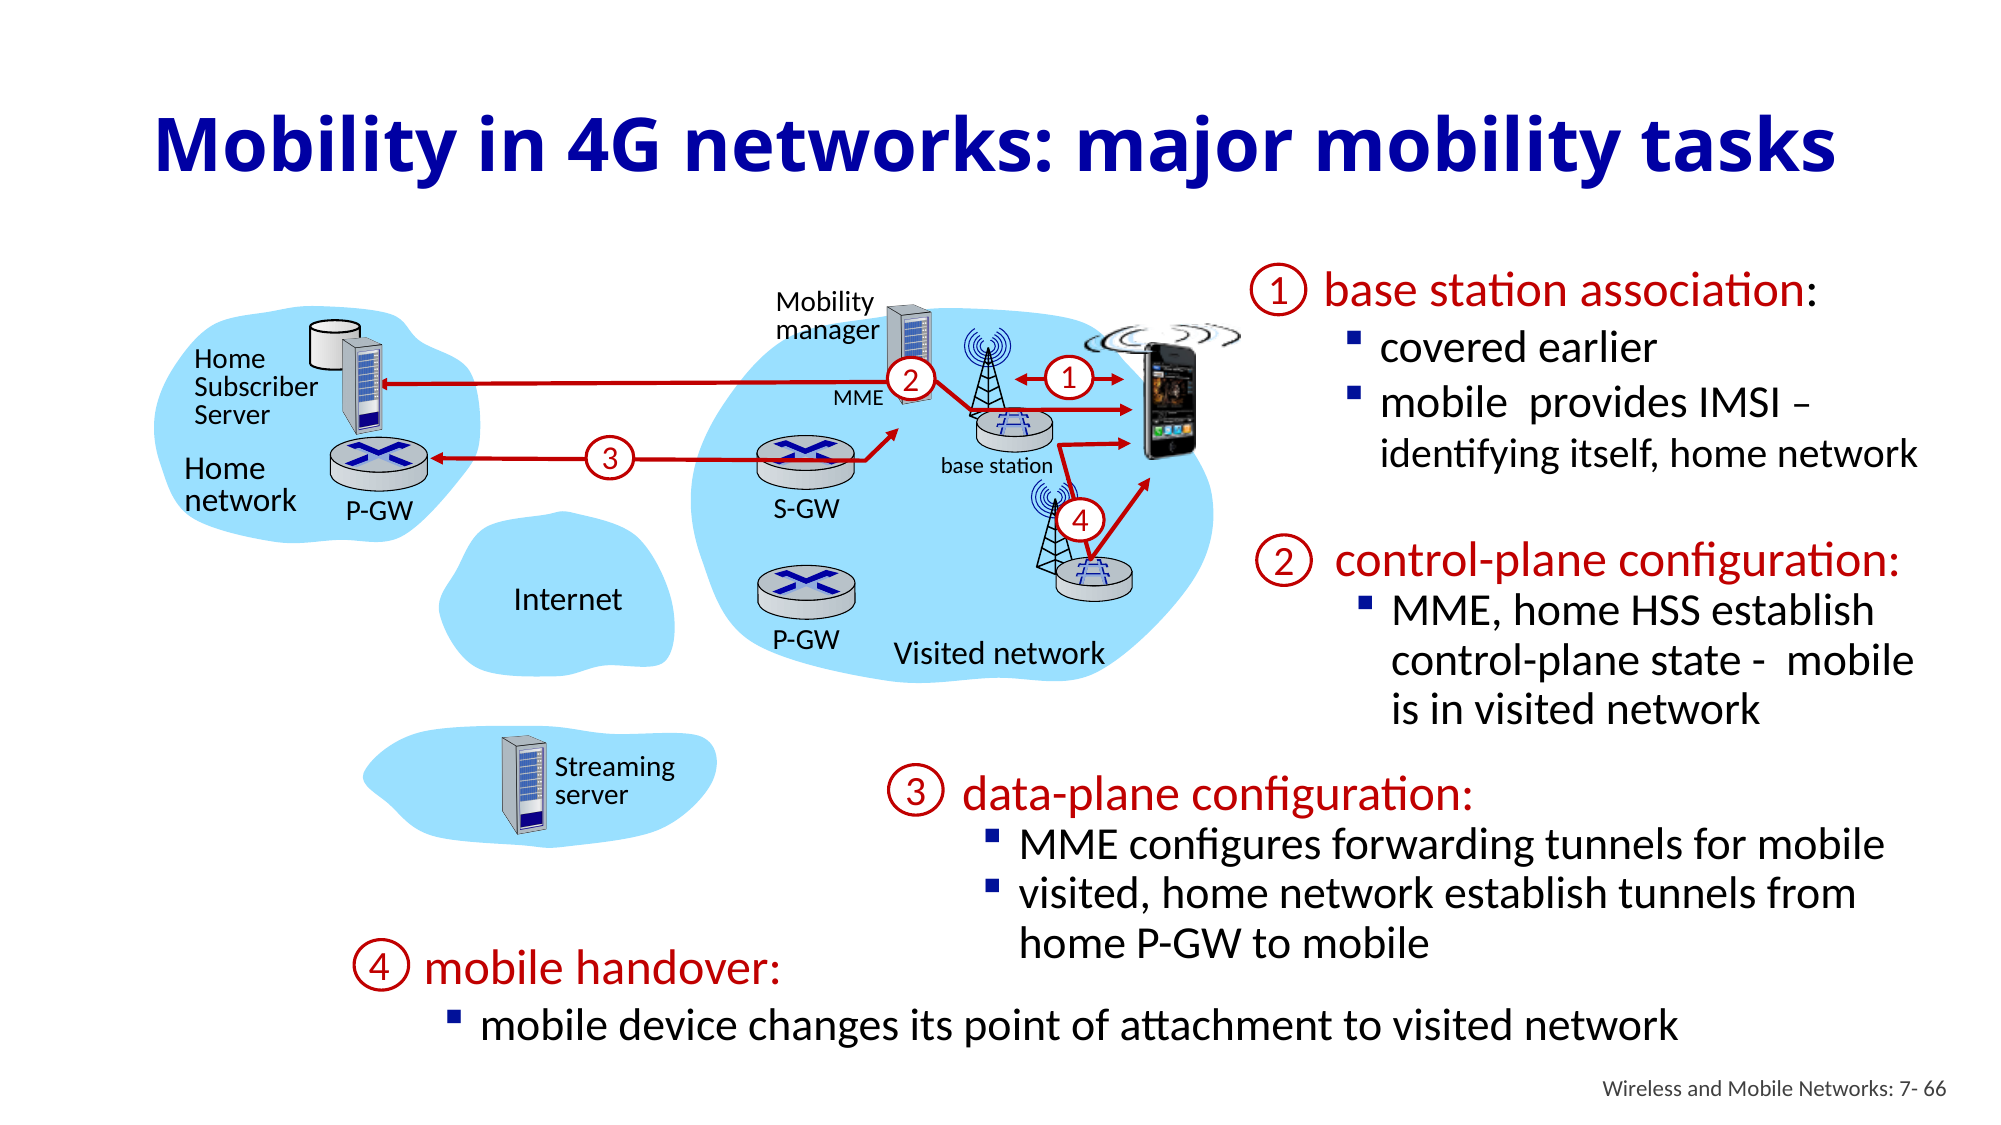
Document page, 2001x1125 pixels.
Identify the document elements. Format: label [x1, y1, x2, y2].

text_box [362, 725, 717, 848]
text_box [353, 248, 2000, 1059]
picture [497, 730, 555, 838]
title [137, 74, 1863, 221]
slide_number [1512, 1056, 1963, 1117]
text_box [154, 281, 1241, 684]
